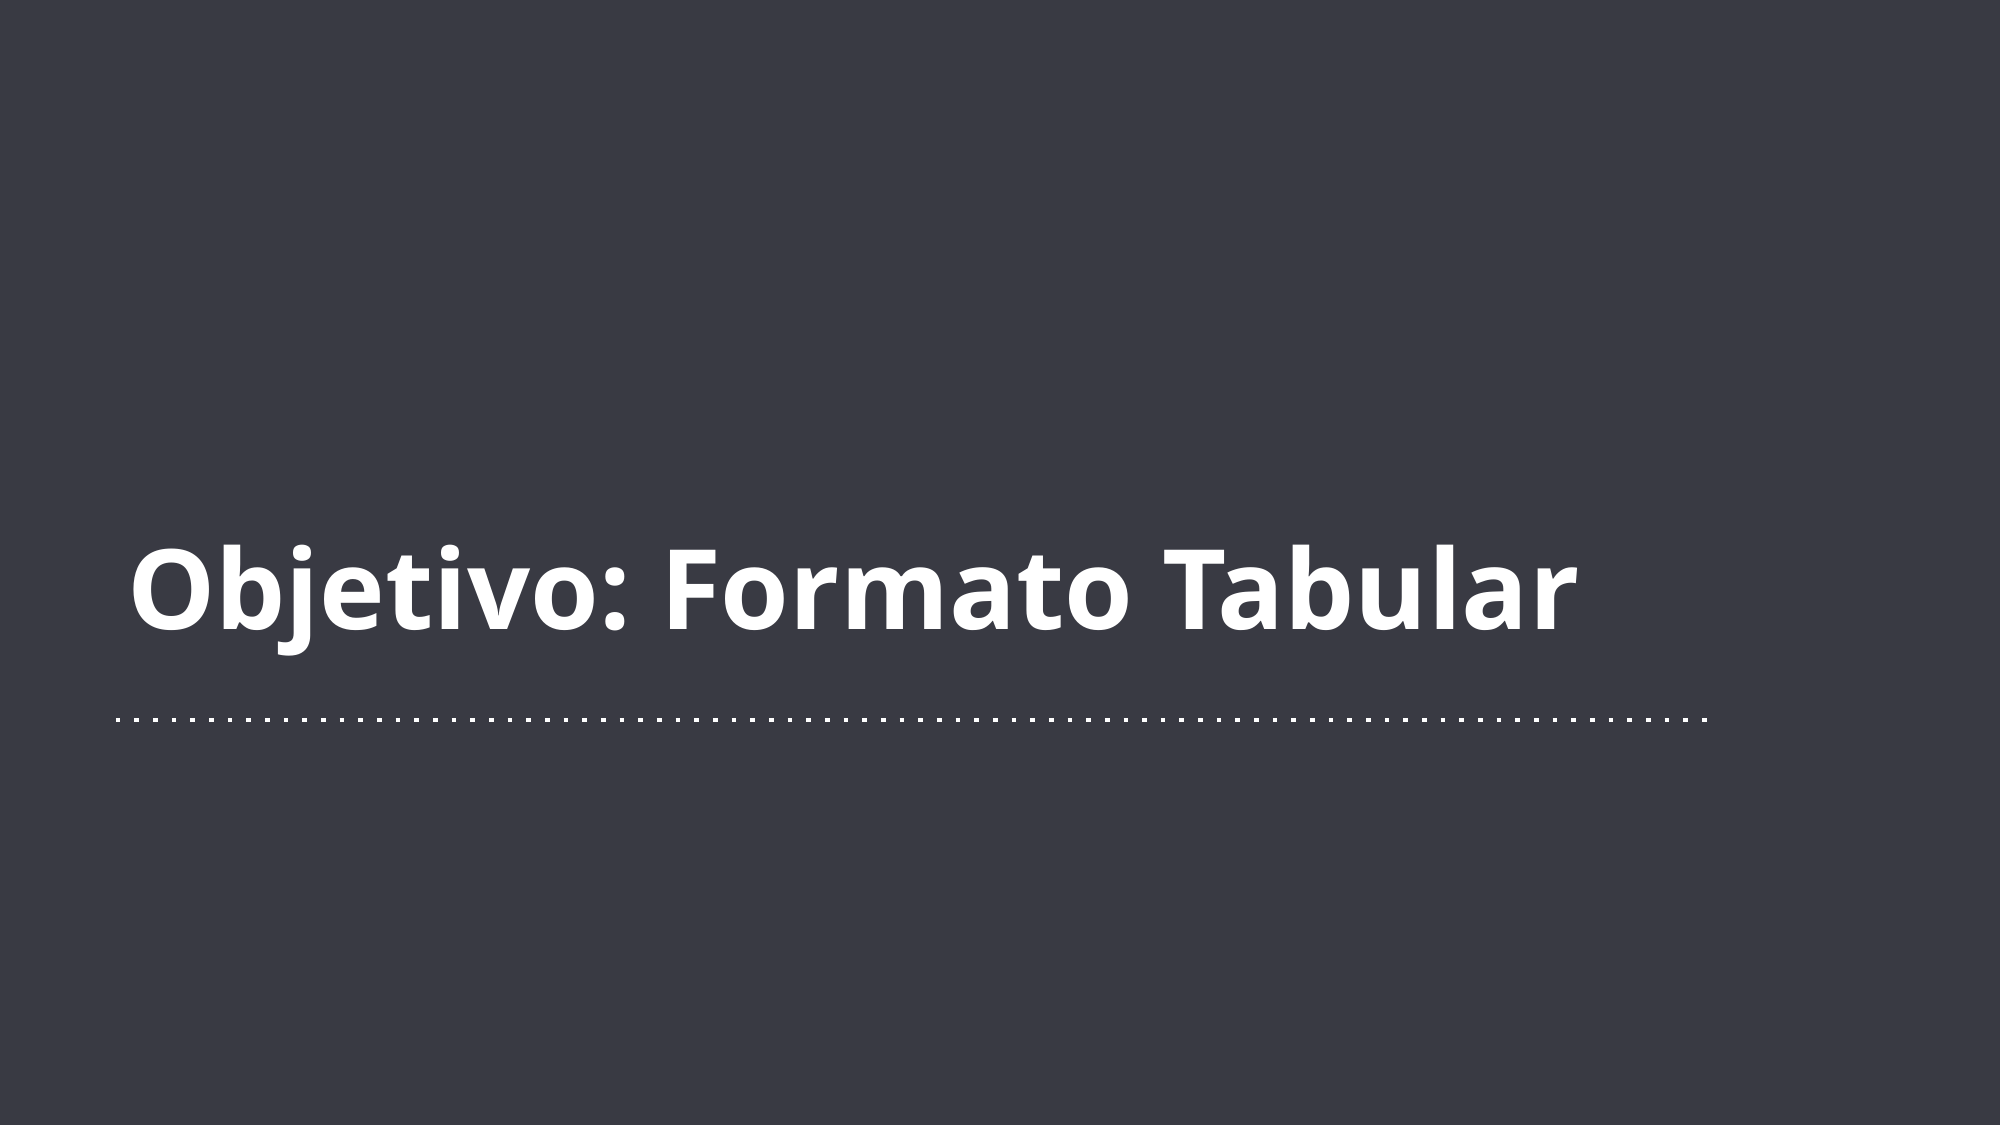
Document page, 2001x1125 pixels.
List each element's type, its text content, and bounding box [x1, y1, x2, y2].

title Objetivo: Formato Tabular [107, 98, 1810, 672]
